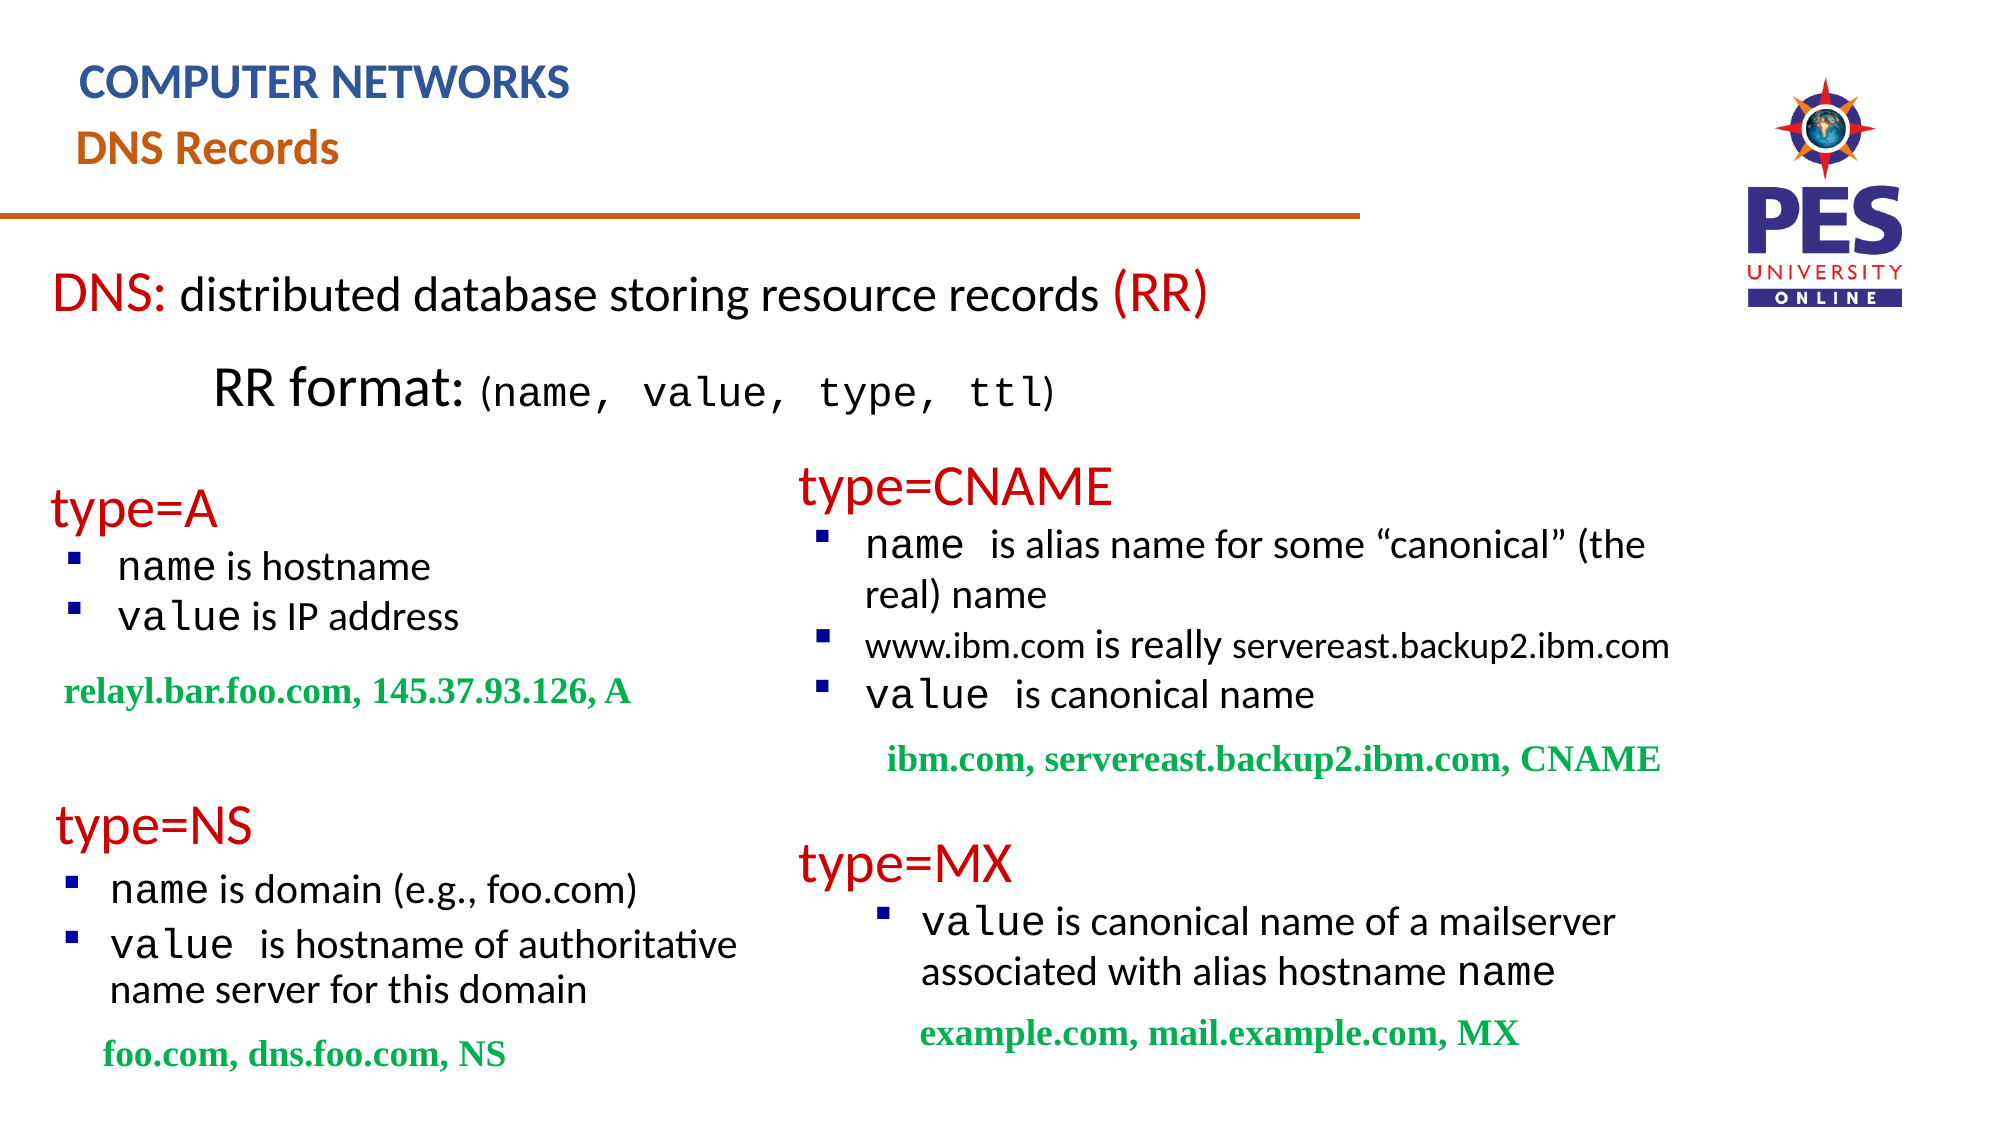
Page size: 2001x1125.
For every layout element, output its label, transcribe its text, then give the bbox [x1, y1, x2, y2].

text_box relayl.bar.foo.com, 145.37.93.126, A [48, 658, 647, 719]
text_box type=CNAME name is alias name for some “canonical” (the real) name www.ibm.com is really servereast.backup2.ibm.com value is canonical name [784, 439, 1707, 796]
text_box ibm.com, servereast.backup2.ibm.com, CNAME [872, 726, 1678, 786]
picture [1748, 76, 1902, 307]
text_box DNS Records [60, 106, 1374, 182]
text_box RR format: (name, value, type, ttl) [114, 341, 1154, 426]
text_box type=A name is hostname value is IP address [35, 461, 661, 676]
text_box foo.com, dns.foo.com, NS [88, 1021, 522, 1082]
text_box DNS: distributed database storing resource records (RR) [16, 253, 1361, 339]
text_box COMPUTER NETWORKS [64, 41, 1295, 106]
text_box example.com, mail.example.com, MX [904, 1000, 1707, 1061]
text_box type=MX value is canonical name of a mailserver associated with alias hostname name [784, 816, 1670, 1032]
text_box type=NS name is domain (e.g., foo.com) value is hostname of authoritative name server for this domain [38, 786, 785, 1052]
